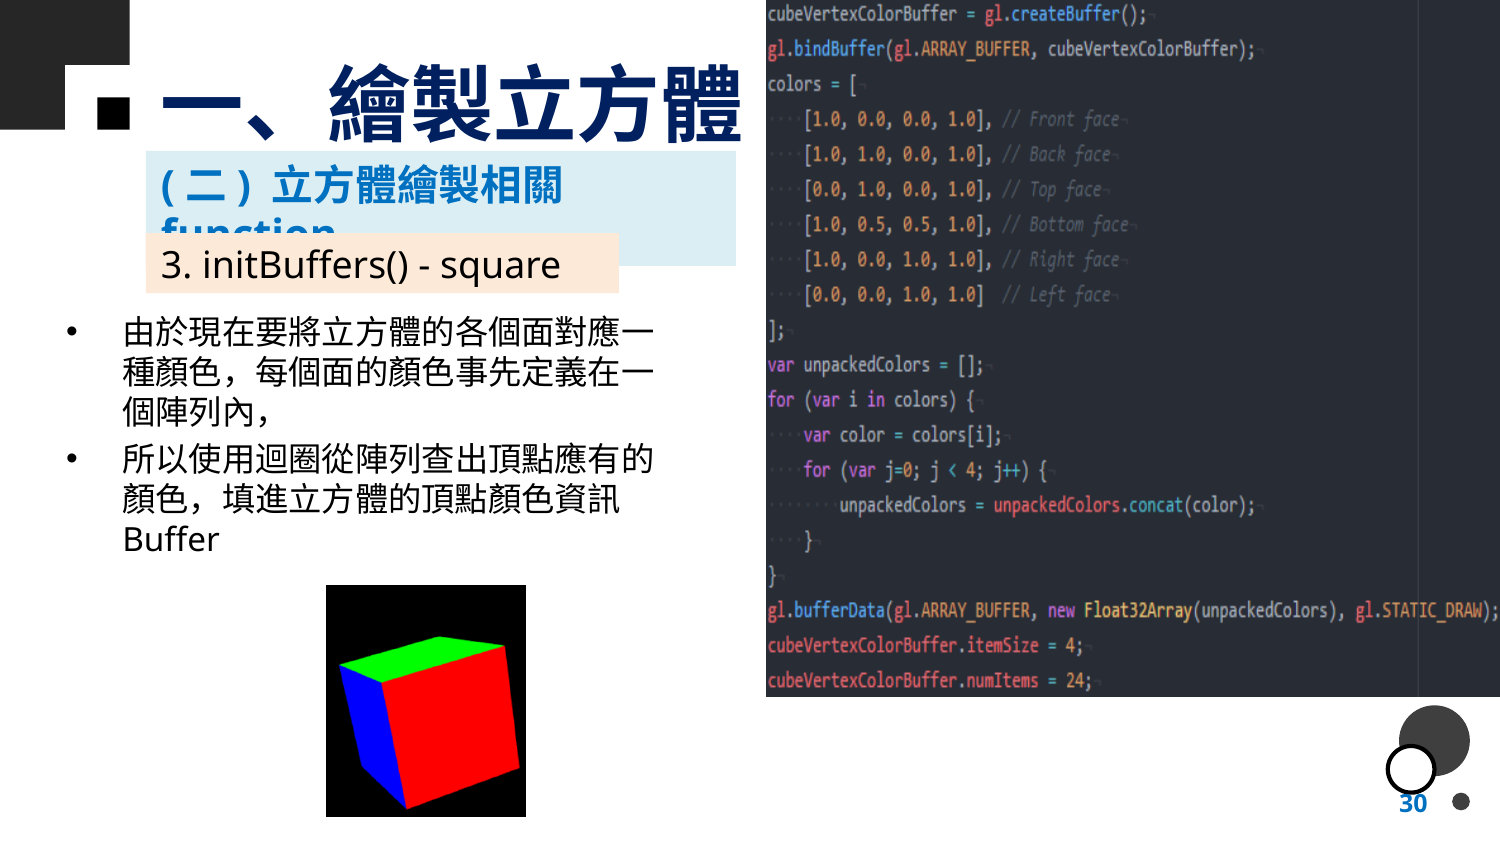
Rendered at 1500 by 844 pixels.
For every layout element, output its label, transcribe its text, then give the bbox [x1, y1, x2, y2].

slide_number 30 [1092, 782, 1443, 827]
text_box (二) 立方體繪製相關function [145, 150, 736, 266]
text_box 由於現在要將立方體的各個面對應一種顏色，每個面的顏色事先定義在一個陣列內， 所以使用迴圈從陣列查出頂點應有的顏色，填進立方體的頂點顏色資訊Buffer [32, 303, 678, 598]
picture [765, 0, 1500, 697]
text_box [0, 0, 130, 130]
picture [326, 585, 527, 817]
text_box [1387, 705, 1471, 811]
text_box 3. initBuffers() - square [145, 233, 619, 294]
title 一、繪製立方體 [145, 32, 760, 173]
